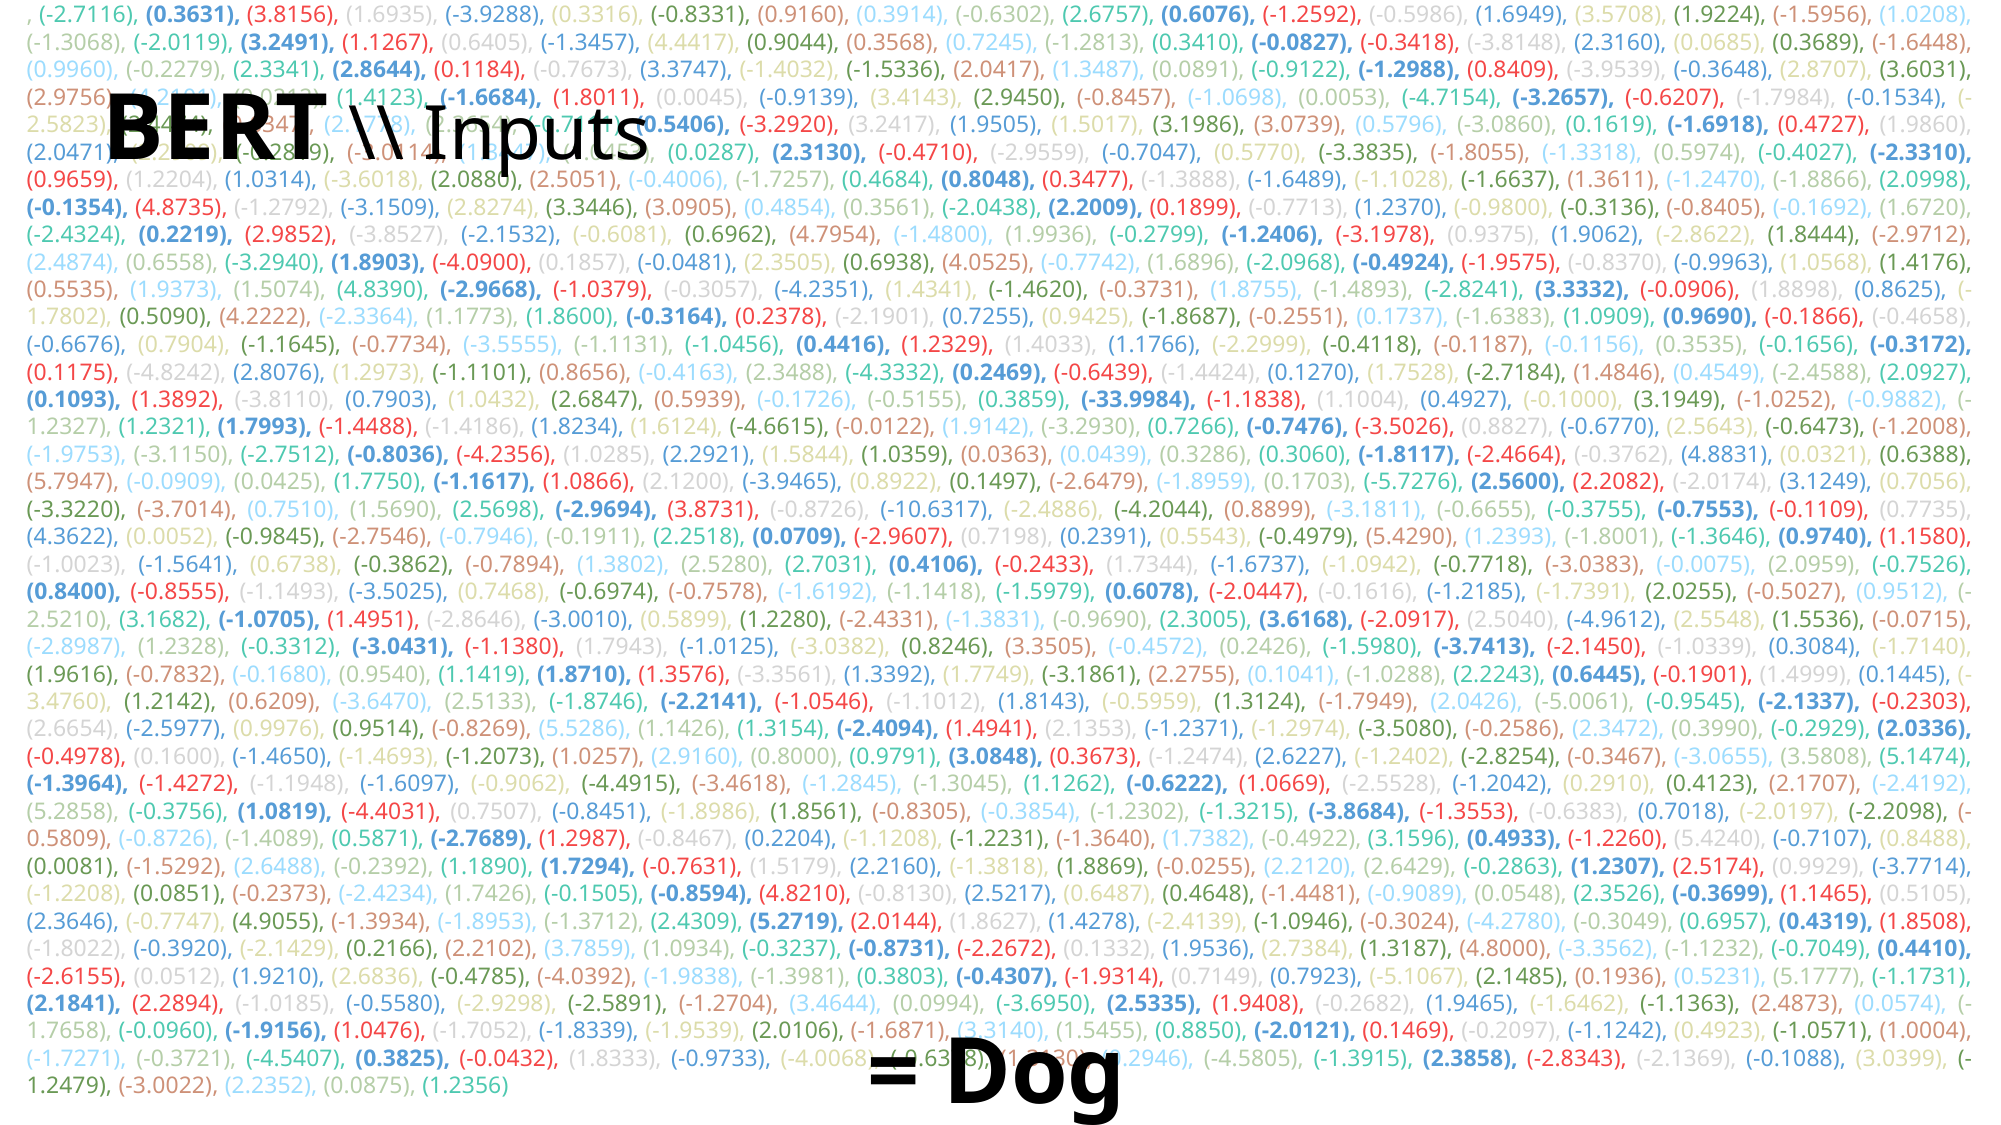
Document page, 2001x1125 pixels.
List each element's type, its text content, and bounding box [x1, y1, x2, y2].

text_box BERT \\ Inputs [87, 3, 1276, 194]
text_box [1078, 155, 1279, 217]
text_box = Dog [852, 946, 1147, 1125]
text_box , (-2.7116), (0.3631), (3.8156), (1.6935), (-3.9288), (0.3316), (-0.8331), (0.9160), (0.3914), (-0.6302), (2.6757), (0.6076), (-1.2592), (-0.5986), (1.6949), (3.5708), (1.9224), (-1.5956), (1.0208), (-1.3068), (-2.0119), (3.2491), (1.1267), (0.6405), (-1.3457), (4.4417), (0.9044), (0.3568), (0.7245), (-1.2813), (0.3410), (-0.0827), (-0.3418), (-3.8148), (2.3160), (0.0685), (0.3689), (-1.6448), (0.9960), (-0.2279), (2.3341), (2.8644), (0.1184), (-0.7673), (3.3747), (-1.4032), (-1.5336), (2.0417), (1.3487), (0.0891), (-0.9122), (-1.2988), (0.8409), (-3.9539), (-0.3648), (2.8707), (3.6031), (2.9756), (4.2101), (0.0212), (1.4123), (-1.6684), (1.8011), (0.0045), (-0.9139), (3.4143), (2.9450), (-0.8457), (-1.0698), (0.0053), (-4.7154), (-3.2657), (-0.6207), (-1.7984), (-0.1534), (-2.5823), (2.4474), (0.6347), (2.1778), (2.3654), (-0.7111), (0.5406), (-3.2920), (3.2417), (1.9505), (1.5017), (3.1986), (3.0739), (0.5796), (-3.0860), (0.1619), (-1.6918), (0.4727), (1.9860), (2.0471), (2.2909), (-0.2819), (-3.0114), (1.3447), (1.0453), (0.0287), (2.3130), (-0.4710), (-2.9559), (-0.7047), (0.5770), (-3.3835), (-1.8055), (-1.3318), (0.5974), (-0.4027), (-2.3310), (0.9659), (1.2204), (1.0314), (-3.6018), (2.0880), (2.5051), (-0.4006), (-1.7257), (0.4684), (0.8048), (0.3477), (-1.3888), (-1.6489), (-1.1028), (-1.6637), (1.3611), (-1.2470), (-1.8866), (2.0998), (-0.1354), (4.8735), (-1.2792), (-3.1509), (2.8274), (3.3446), (3.0905), (0.4854), (0.3561), (-2.0438), (2.2009), (0.1899), (-0.7713), (1.2370), (-0.9800), (-0.3136), (-0.8405), (-0.1692), (1.6720), (-2.4324), (0.2219), (2.9852), (-3.8527), (-2.1532), (-0.6081), (0.6962), (4.7954), (-1.4800), (1.9936), (-0.2799), (-1.2406), (-3.1978), (0.9375), (1.9062), (-2.8622), (1.8444), (-2.9712), (2.4874), (0.6558), (-3.2940), (1.8903), (-4.0900), (0.1857), (-0.0481), (2.3505), (0.6938), (4.0525), (-0.7742), (1.6896), (-2.0968), (-0.4924), (-1.9575), (-0.8370), (-0.9963), (1.0568), (1.4176), (0.5535), (1.9373), (1.5074), (4.8390), (-2.9668), (-1.0379), (-0.3057), (-4.2351), (1.4341), (-1.4620), (-0.3731), (1.8755), (-1.4893), (-2.8241), (3.3332), (-0.0906), (1.8898), (0.8625), (-1.7802), (0.5090), (4.2222), (-2.3364), (1.1773), (1.8600), (-0.3164), (0.2378), (-2.1901), (0.7255), (0.9425), (-1.8687), (-0.2551), (0.1737), (-1.6383), (1.0909), (0.9690), (-0.1866), (-0.4658), (-0.6676), (0.7904), (-1.1645), (-0.7734), (-3.5555), (-1.1131), (-1.0456), (0.4416), (1.2329), (1.4033), (1.1766), (-2.2999), (-0.4118), (-0.1187), (-0.1156), (0.3535), (-0.1656), (-0.3172), (0.1175), (-4.8242), (2.8076), (1.2973), (-1.1101), (0.8656), (-0.4163), (2.3488), (-4.3332), (0.2469), (-0.6439), (-1.4424), (0.1270), (1.7528), (-2.7184), (1.4846), (0.4549), (-2.4588), (2.0927), (0.1093), (1.3892), (-3.8110), (0.7903), (1.0432), (2.6847), (0.5939), (-0.1726), (-0.5155), (0.3859), (-33.9984), (-1.1838), (1.1004), (0.4927), (-0.1000), (3.1949), (-1.0252), (-0.9882), (-1.2327), (1.2321), (1.7993), (-1.4488), (-1.4186), (1.8234), (1.6124), (-4.6615), (-0.0122), (1.9142), (-3.2930), (0.7266), (-0.7476), (-3.5026), (0.8827), (-0.6770), (2.5643), (-0.6473), (-1.2008), (-1.9753), (-3.1150), (-2.7512), (-0.8036), (-4.2356), (1.0285), (2.2921), (1.5844), (1.0359), (0.0363), (0.0439), (0.3286), (0.3060), (-1.8117), (-2.4664), (-0.3762), (4.8831), (0.0321), (0.6388), (5.7947), (-0.0909), (0.0425), (1.7750), (-1.1617), (1.0866), (2.1200), (-3.9465), (0.8922), (0.1497), (-2.6479), (-1.8959), (0.1703), (-5.7276), (2.5600), (2.2082), (-2.0174), (3.1249), (0.7056), (-3.3220), (-3.7014), (0.7510), (1.5690), (2.5698), (-2.9694), (3.8731), (-0.8726), (-10.6317), (-2.4886), (-4.2044), (0.8899), (-3.1811), (-0.6655), (-0.3755), (-0.7553), (-0.1109), (0.7735), (4.3622), (0.0052), (-0.9845), (-2.7546), (-0.7946), (-0.1911), (2.2518), (0.0709), (-2.9607), (0.7198), (0.2391), (0.5543), (-0.4979), (5.4290), (1.2393), (-1.8001), (-1.3646), (0.9740), (1.1580), (-1.0023), (-1.5641), (0.6738), (-0.3862), (-0.7894), (1.3802), (2.5280), (2.7031), (0.4106), (-0.2433), (1.7344), (-1.6737), (-1.0942), (-0.7718), (-3.0383), (-0.0075), (2.0959), (-0.7526), (0.8400), (-0.8555), (-1.1493), (-3.5025), (0.7468), (-0.6974), (-0.7578), (-1.6192), (-1.1418), (-1.5979), (0.6078), (-2.0447), (-0.1616), (-1.2185), (-1.7391), (2.0255), (-0.5027), (0.9512), (-2.5210), (3.1682), (-1.0705), (1.4951), (-2.8646), (-3.0010), (0.5899), (1.2280), (-2.4331), (-1.3831), (-0.9690), (2.3005), (3.6168), (-2.0917), (2.5040), (-4.9612), (2.5548), (1.5536), (-0.0715), (-2.8987), (1.2328), (-0.3312), (-3.0431), (-1.1380), (1.7943), (-1.0125), (-3.0382), (0.8246), (3.3505), (-0.4572), (0.2426), (-1.5980), (-3.7413), (-2.1450), (-1.0339), (0.3084), (-1.7140), (1.9616), (-0.7832), (-0.1680), (0.9540), (1.1419), (1.8710), (1.3576), (-3.3561), (1.3392), (1.7749), (-3.1861), (2.2755), (0.1041), (-1.0288), (2.2243), (0.6445), (-0.1901), (1.4999), (0.1445), (-3.4760), (1.2142), (0.6209), (-3.6470), (2.5133), (-1.8746), (-2.2141), (-1.0546), (-1.1012), (1.8143), (-0.5959), (1.3124), (-1.7949), (2.0426), (-5.0061), (-0.9545), (-2.1337), (-0.2303), (2.6654), (-2.5977), (0.9976), (0.9514), (-0.8269), (5.5286), (1.1426), (1.3154), (-2.4094), (1.4941), (2.1353), (-1.2371), (-1.2974), (-3.5080), (-0.2586), (2.3472), (0.3990), (-0.2929), (2.0336), (-0.4978), (0.1600), (-1.4650), (-1.4693), (-1.2073), (1.0257), (2.9160), (0.8000), (0.9791), (3.0848), (0.3673), (-1.2474), (2.6227), (-1.2402), (-2.8254), (-0.3467), (-3.0655), (3.5808), (5.1474), (-1.3964), (-1.4272), (-1.1948), (-1.6097), (-0.9062), (-4.4915), (-3.4618), (-1.2845), (-1.3045), (1.1262), (-0.6222), (1.0669), (-2.5528), (-1.2042), (0.2910), (0.4123), (2.1707), (-2.4192), (5.2858), (-0.3756), (1.0819), (-4.4031), (0.7507), (-0.8451), (-1.8986), (1.8561), (-0.8305), (-0.3854), (-1.2302), (-1.3215), (-3.8684), (-1.3553), (-0.6383), (0.7018), (-2.0197), (-2.2098), (-0.5809), (-0.8726), (-1.4089), (0.5871), (-2.7689), (1.2987), (-0.8467), (0.2204), (-1.1208), (-1.2231), (-1.3640), (1.7382), (-0.4922), (3.1596), (0.4933), (-1.2260), (5.4240), (-0.7107), (0.8488), (0.0081), (-1.5292), (2.6488), (-0.2392), (1.1890), (1.7294), (-0.7631), (1.5179), (2.2160), (-1.3818), (1.8869), (-0.0255), (2.2120), (2.6429), (-0.2863), (1.2307), (2.5174), (0.9929), (-3.7714), (-1.2208), (0.0851), (-0.2373), (-2.4234), (1.7426), (-0.1505), (-0.8594), (4.8210), (-0.8130), (2.5217), (0.6487), (0.4648), (-1.4481), (-0.9089), (0.0548), (2.3526), (-0.3699), (1.1465), (0.5105), (2.3646), (-0.7747), (4.9055), (-1.3934), (-1.8953), (-1.3712), (2.4309), (5.2719), (2.0144), (1.8627), (1.4278), (-2.4139), (-1.0946), (-0.3024), (-4.2780), (-0.3049), (0.6957), (0.4319), (1.8508), (-1.8022), (-0.3920), (-2.1429), (0.2166), (2.2102), (3.7859), (1.0934), (-0.3237), (-0.8731), (-2.2672), (0.1332), (1.9536), (2.7384), (1.3187), (4.8000), (-3.3562), (-1.1232), (-0.7049), (0.4410), (-2.6155), (0.0512), (1.9210), (2.6836), (-0.4785), (-4.0392), (-1.9838), (-1.3981), (0.3803), (-0.4307), (-1.9314), (0.7149), (0.7923), (-5.1067), (2.1485), (0.1936), (0.5231), (5.1777), (-1.1731), (2.1841), (2.2894), (-1.0185), (-0.5580), (-2.9298), (-2.5891), (-1.2704), (3.4644), (0.0994), (-3.6950), (2.5335), (1.9408), (-0.2682), (1.9465), (-1.6462), (-1.1363), (2.4873), (0.0574), (-1.7658), (-0.0960), (-1.9156), (1.0476), (-1.7052), (-1.8339), (-1.9539), (2.0106), (-1.6871), (3.3140), (1.5455), (0.8850), (-2.0121), (0.1469), (-0.2097), (-1.1242), (0.4923), (-1.0571), (1.0004), (-1.7271), (-0.3721), (-4.5407), (0.3825), (-0.0432), (1.8333), (-0.9733), (-4.0068), (-0.6378), (1.3130), (0.2946), (-4.5805), (-1.3915), (2.3858), (-2.8343), (-2.1369), (-0.1088), (3.0399), (-1.2479), (-3.0022), (2.2352), (0.0875), (1.2356) [11, 0, 1988, 1125]
